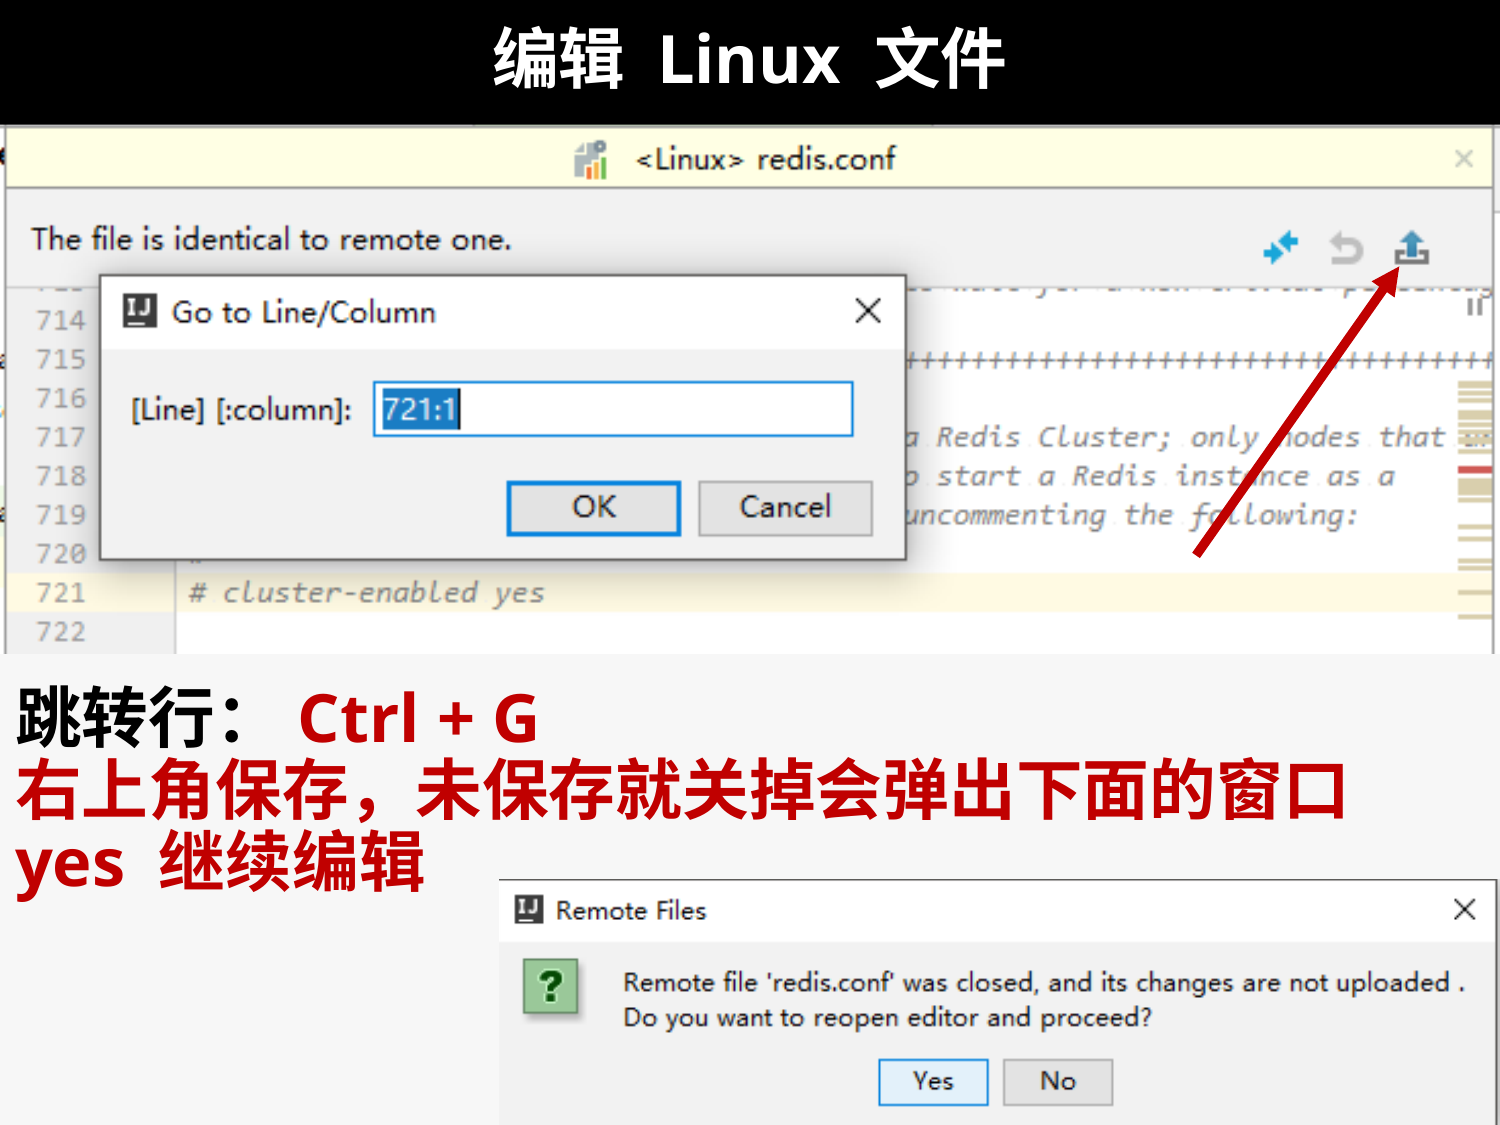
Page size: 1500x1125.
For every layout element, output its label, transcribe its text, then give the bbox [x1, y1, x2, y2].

text_box 跳转行：Ctrl + G 右上角保存，未保存就关掉会弹出下面的窗口 yes 继续编辑 [0, 654, 1500, 932]
picture [0, 124, 1500, 654]
picture [499, 879, 1500, 1125]
title 编辑 Linux 文件 [0, 0, 1500, 124]
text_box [1195, 266, 1400, 556]
